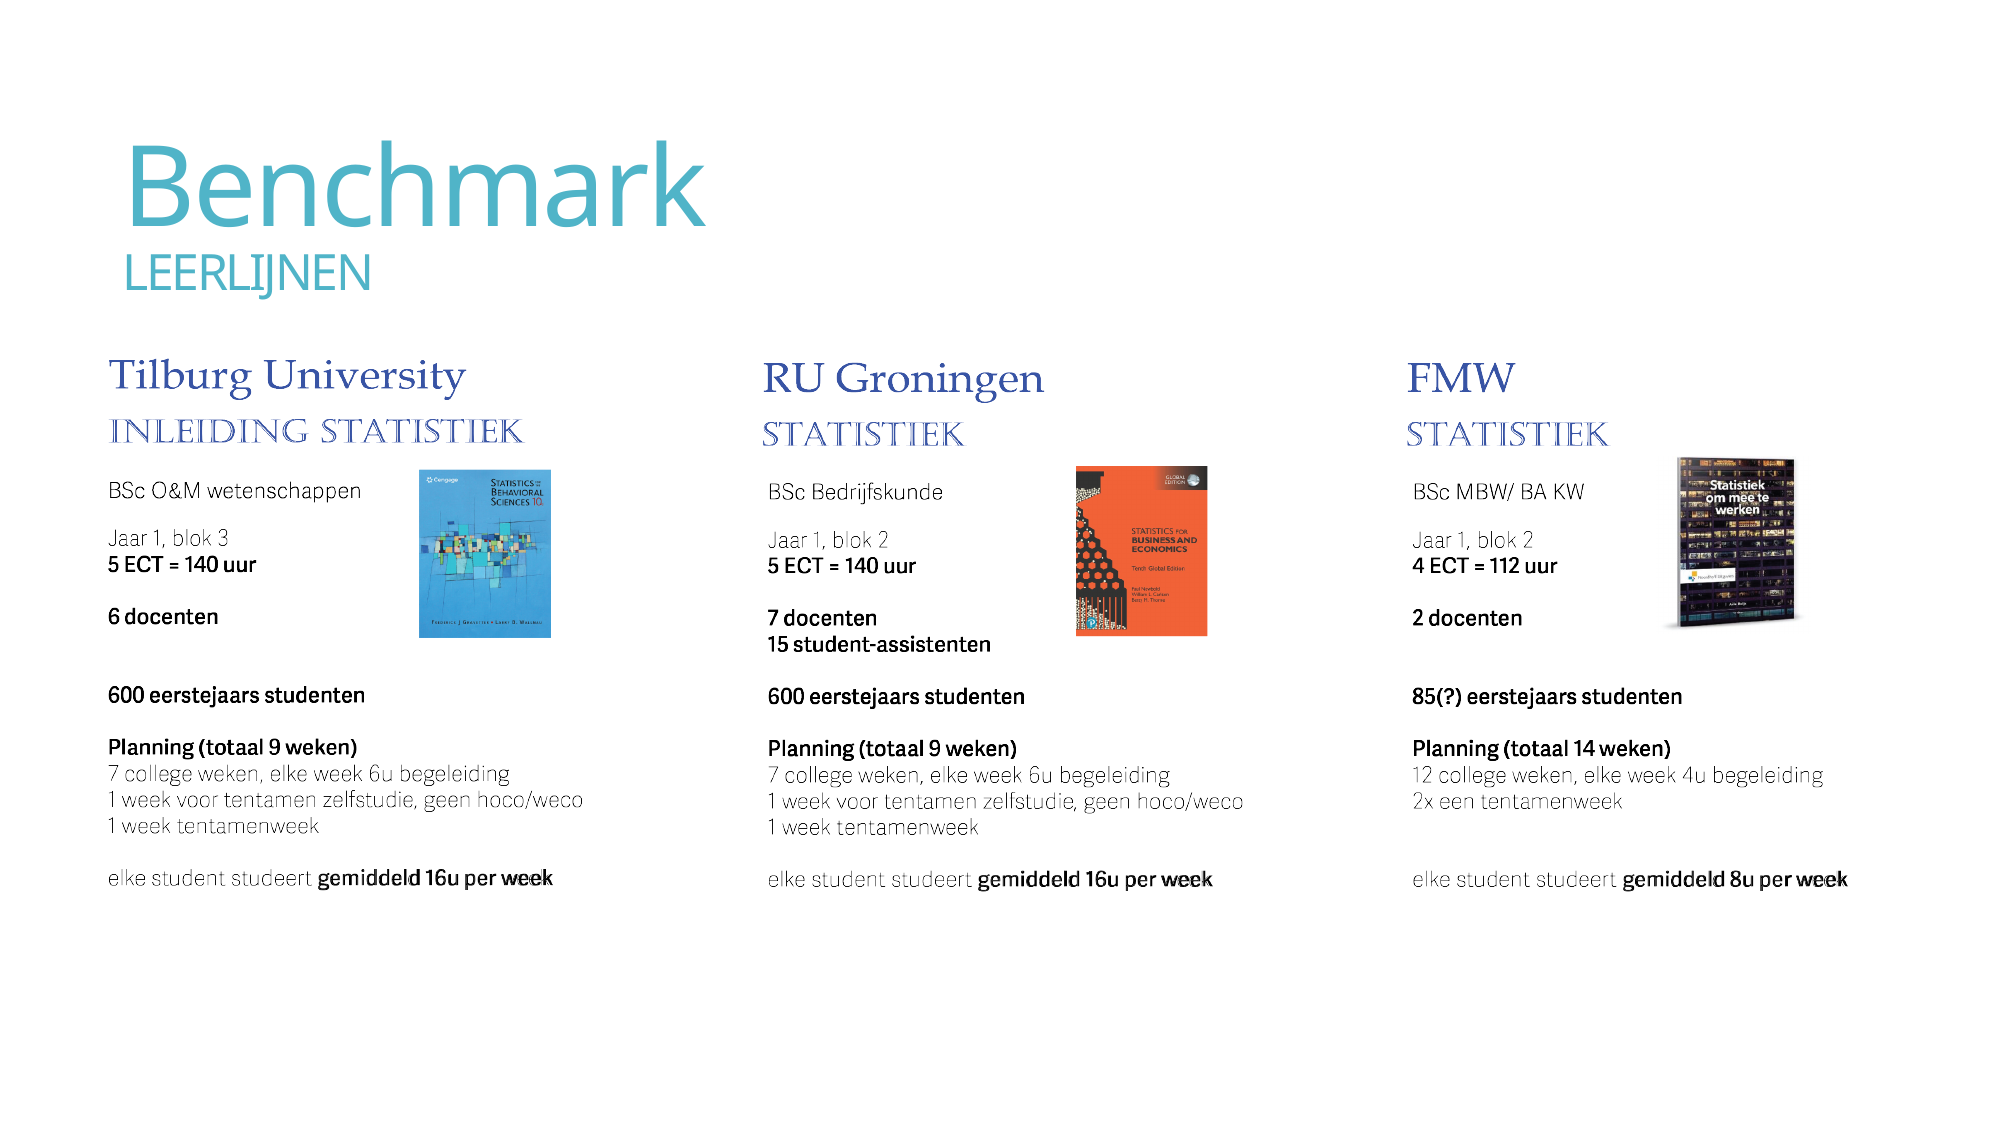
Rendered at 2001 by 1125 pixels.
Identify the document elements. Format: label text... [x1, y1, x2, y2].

picture [107, 353, 2000, 960]
title Benchmark LEERLIJNEN [107, 81, 1875, 353]
